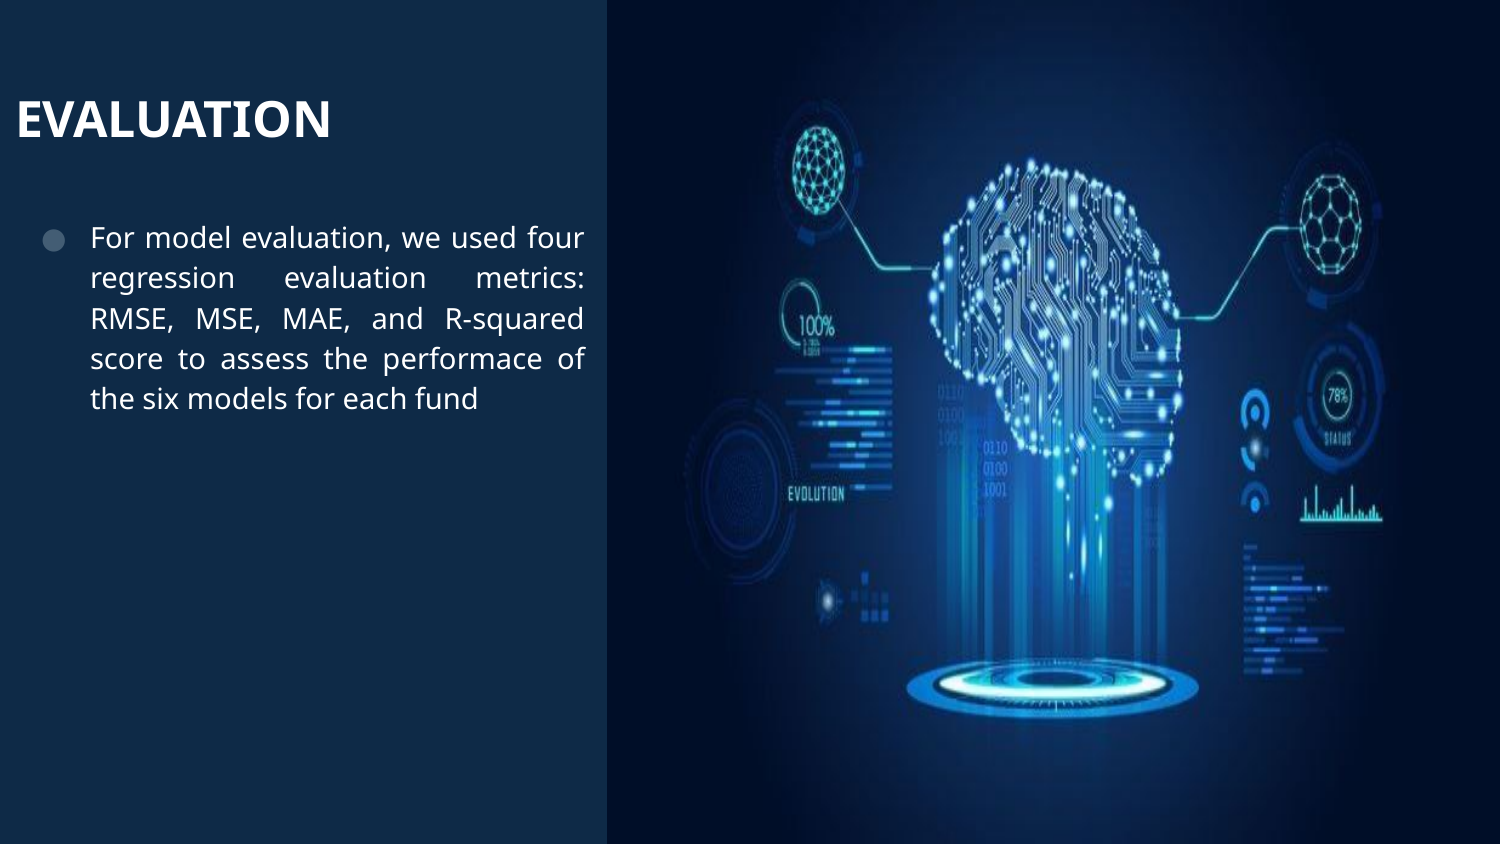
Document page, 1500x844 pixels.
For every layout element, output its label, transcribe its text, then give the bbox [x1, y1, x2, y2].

picture [607, 0, 1500, 844]
list For model evaluation, we used four regression evaluation metrics: RMSE, MSE, MAE, and R-squared score to assess the performace of the six models for each fund [0, 199, 601, 771]
title EVALUATION [0, 72, 602, 167]
